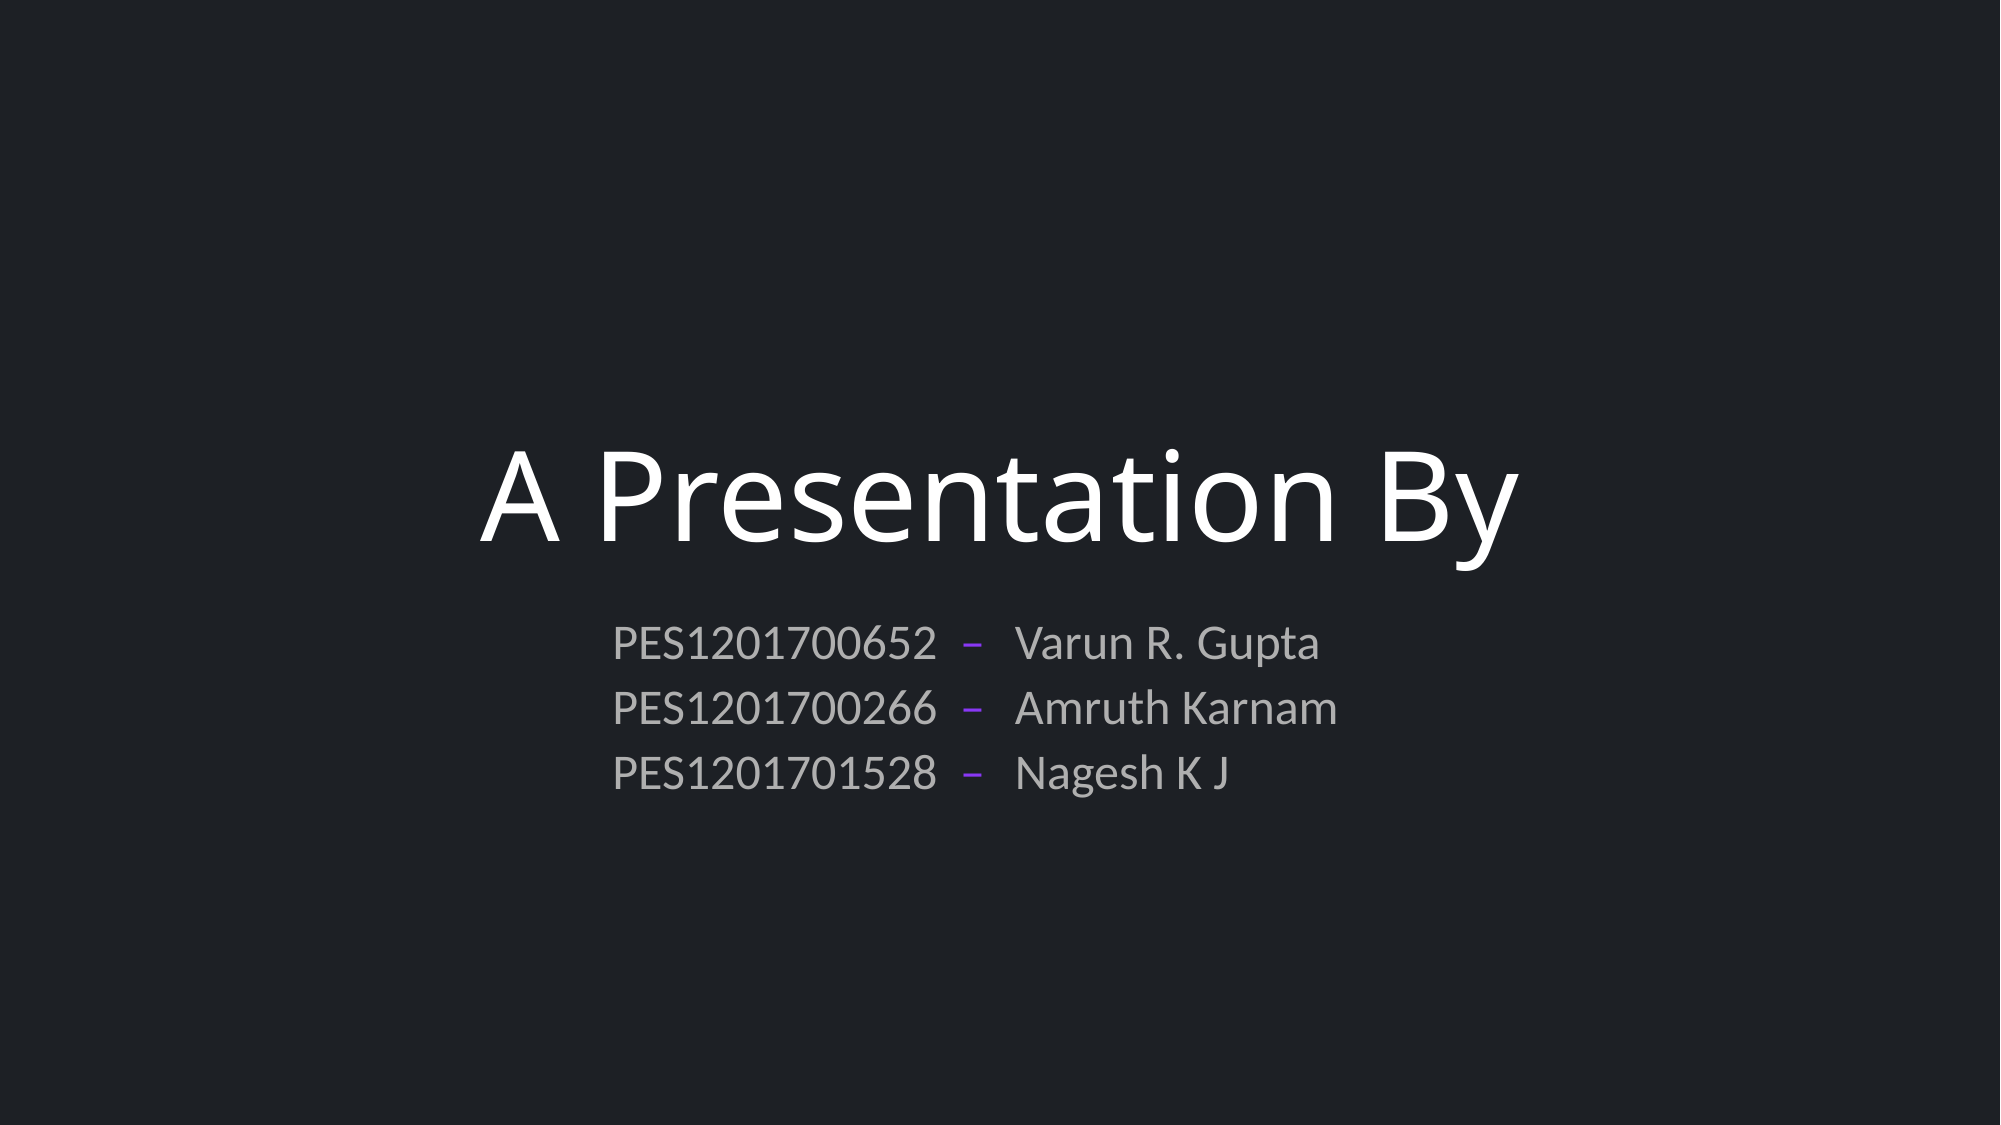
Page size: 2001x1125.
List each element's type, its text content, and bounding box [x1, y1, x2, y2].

table_cell Amruth Karnam [1000, 679, 1667, 744]
table_cell Nagesh K J [1000, 744, 1667, 809]
table_header PES1201700652 – [333, 614, 1000, 679]
table_header Varun R. Gupta [1000, 614, 1667, 679]
table_cell PES1201701528 – [333, 744, 1000, 809]
title A Presentation By [249, 184, 1750, 576]
table_cell PES1201700266 – [333, 679, 1000, 744]
